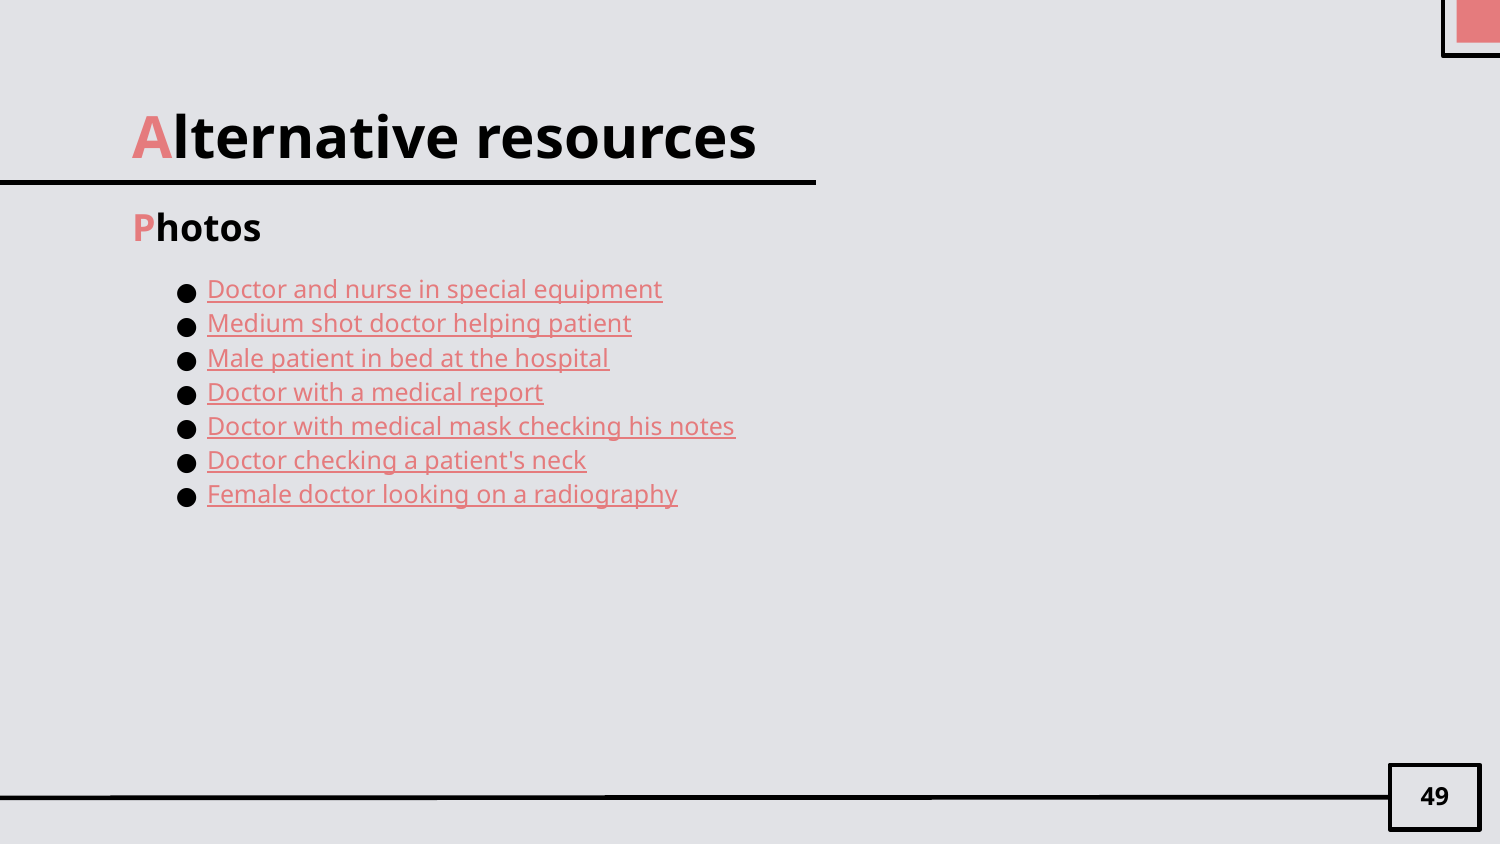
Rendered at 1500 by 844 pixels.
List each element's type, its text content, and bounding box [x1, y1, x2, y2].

slide_number 49 [1388, 763, 1482, 832]
list Photos Doctor and nurse in special equipment Medium shot doctor helping patient Male patient in bed at the hospital Doctor with a medical report Doctor with medical mask checking his notes Doctor checking a patient's neck Female doctor looking on a radiography [116, 189, 1383, 756]
title Alternative resources [116, 88, 1383, 183]
